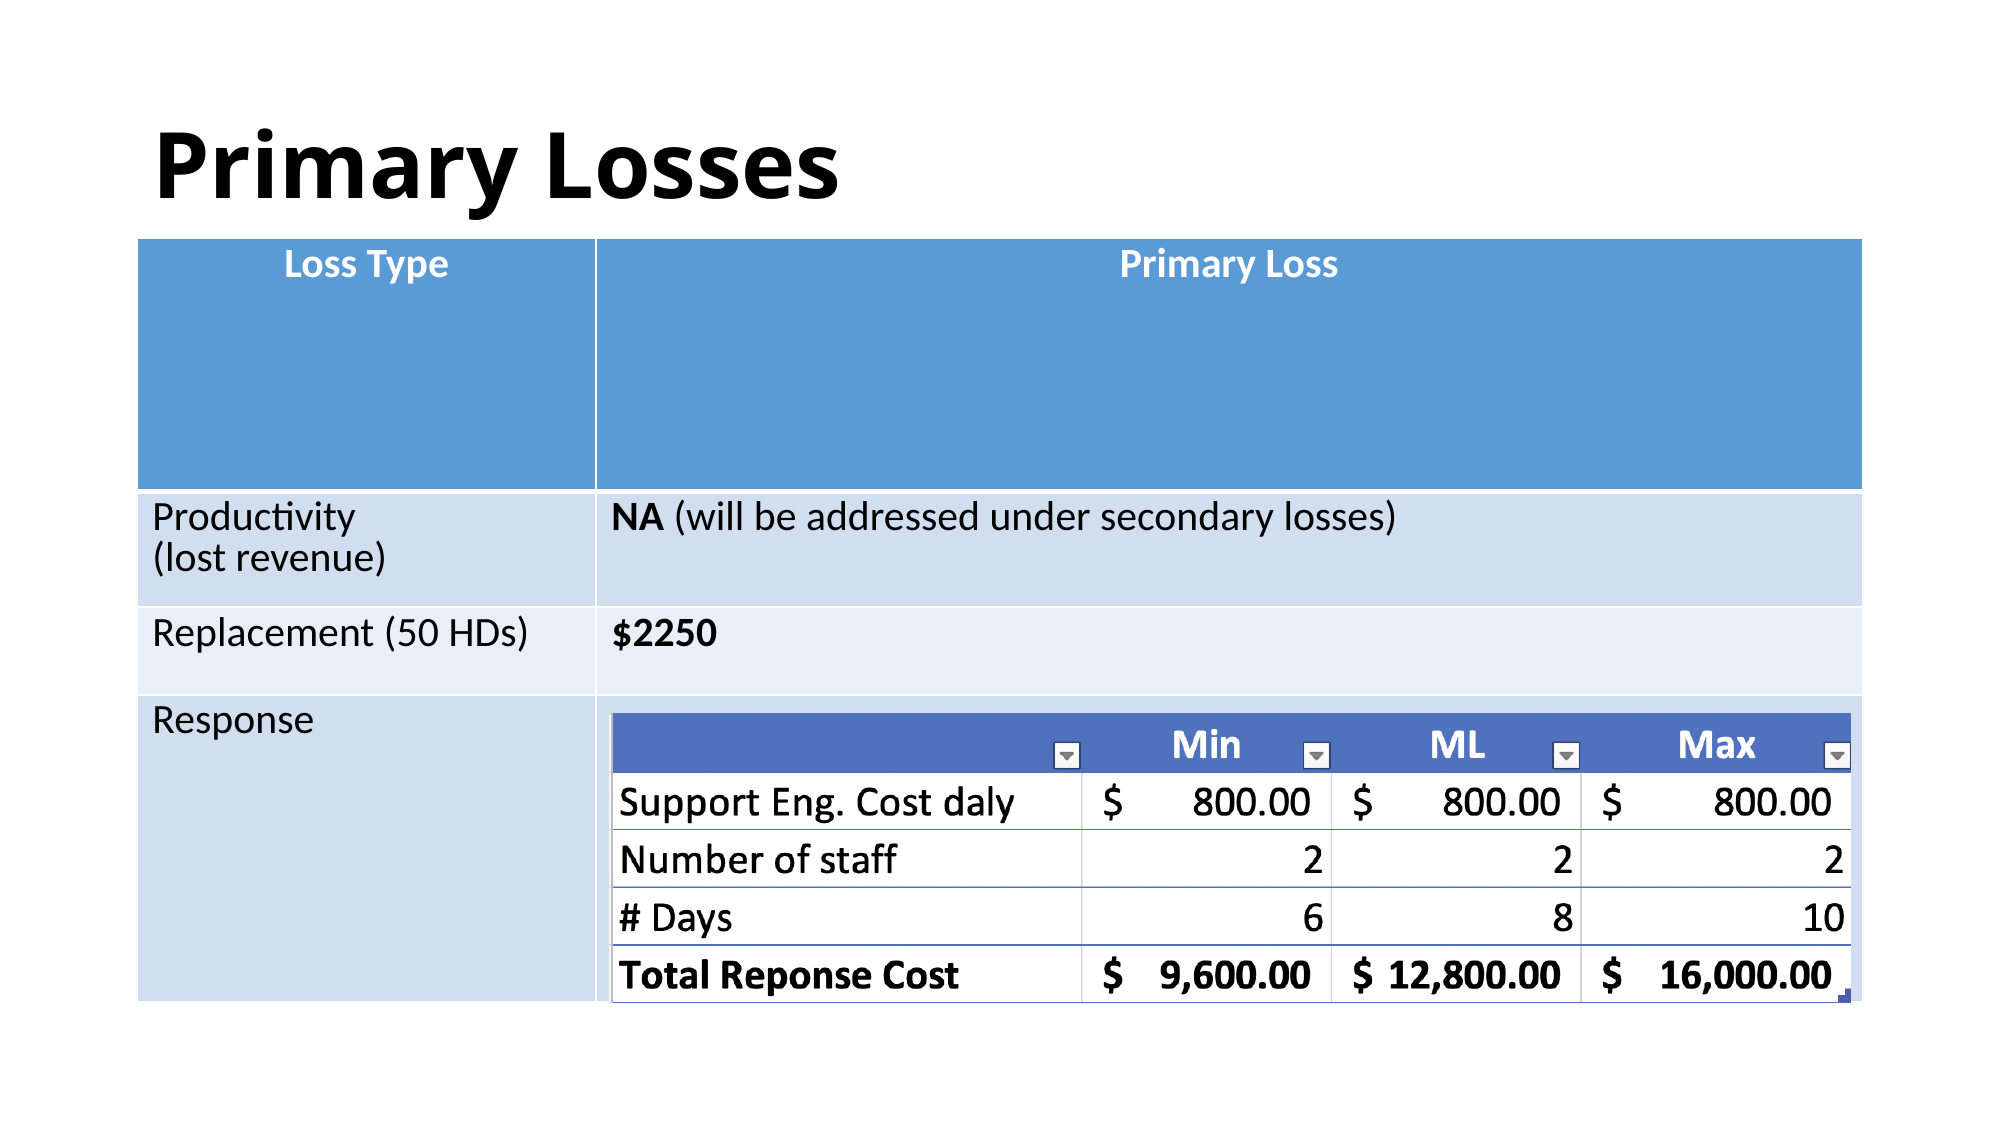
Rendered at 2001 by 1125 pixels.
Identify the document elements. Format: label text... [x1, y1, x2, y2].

title Primary Losses [137, 59, 1863, 237]
table_header Primary Loss [597, 239, 1862, 489]
table_cell Productivity (lost revenue) [138, 494, 595, 606]
table_cell [597, 696, 1862, 1001]
table_cell $2250 [597, 608, 1862, 694]
table_cell Replacement (50 HDs) [138, 608, 595, 694]
table_cell NA (will be addressed under secondary losses) [597, 494, 1862, 606]
table_header Loss Type [138, 239, 595, 489]
picture [609, 713, 1851, 1003]
table_cell Response [138, 696, 595, 1001]
